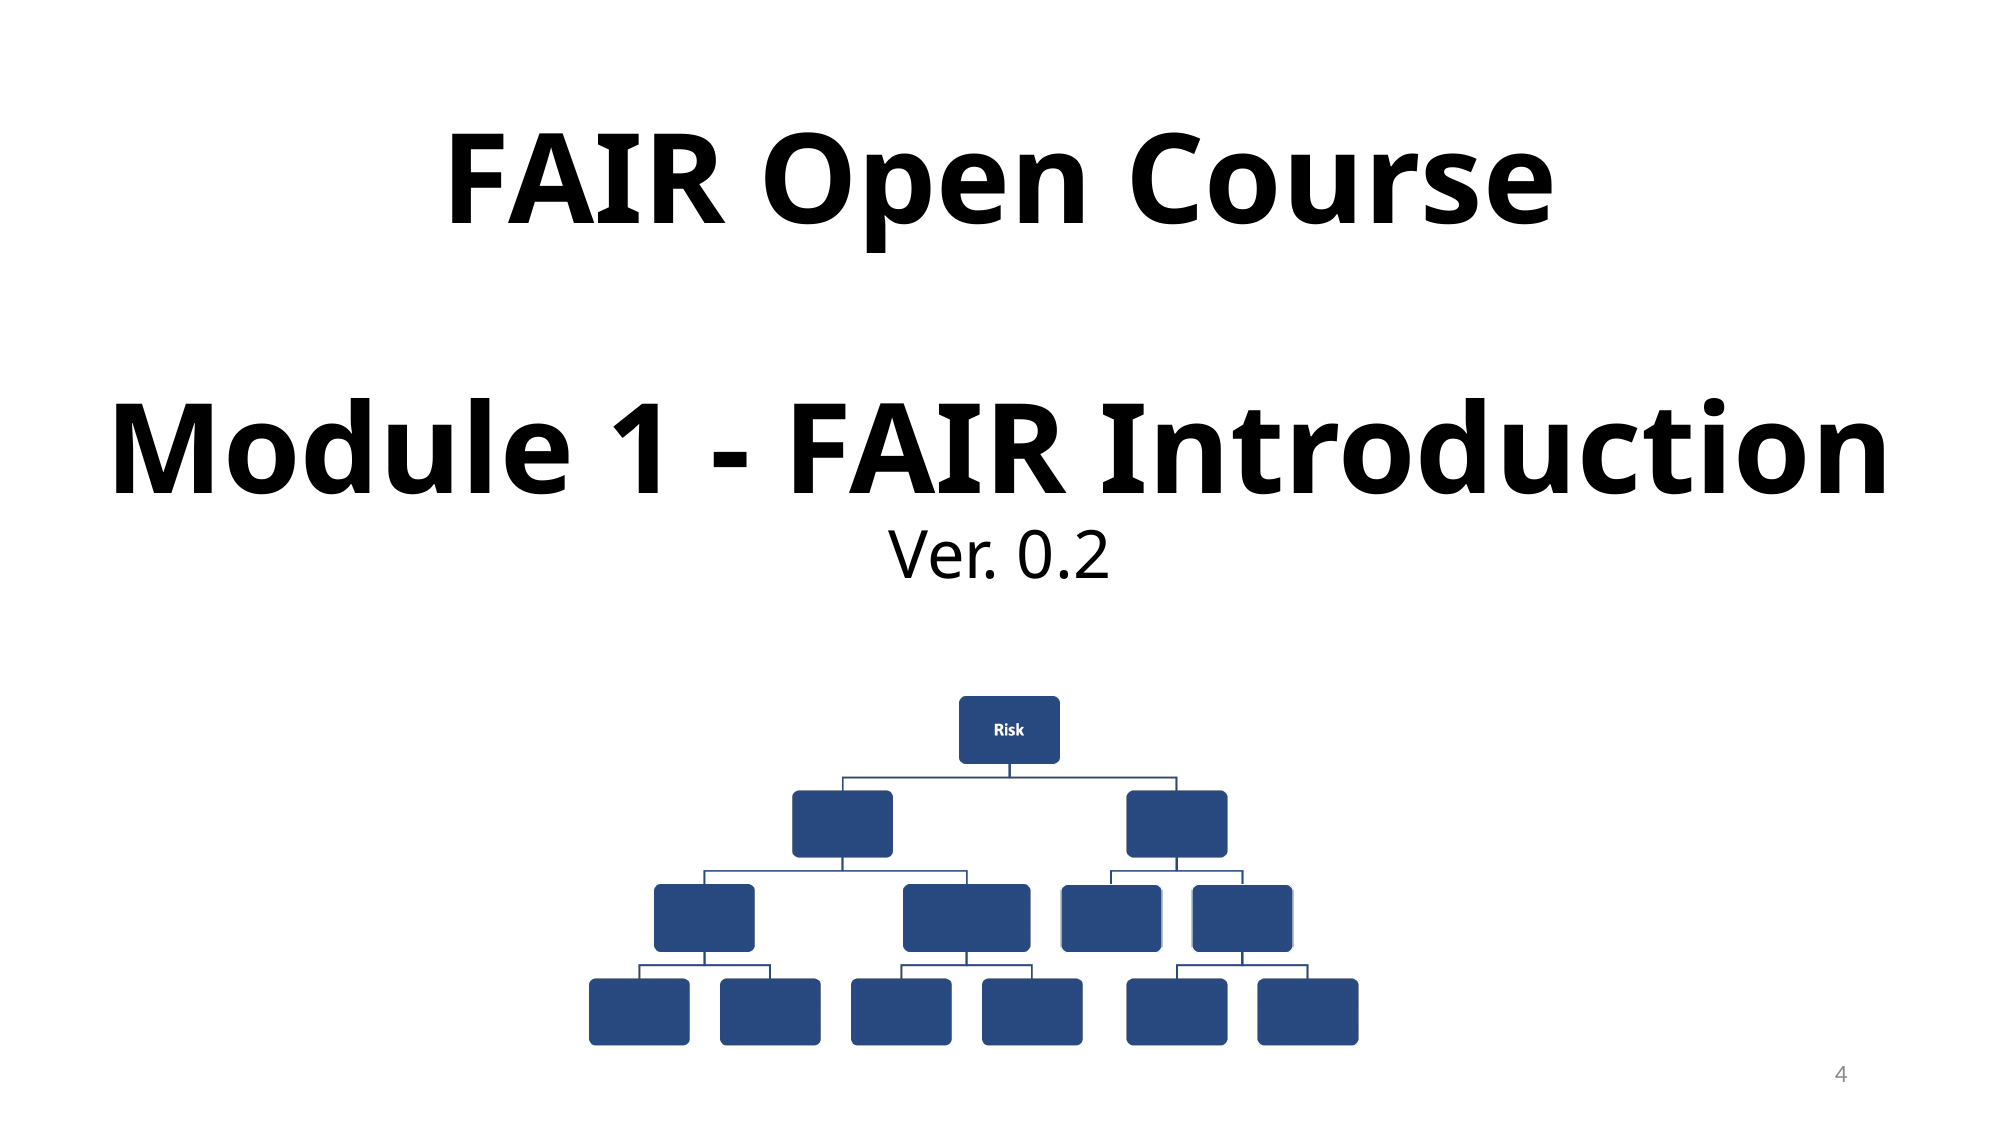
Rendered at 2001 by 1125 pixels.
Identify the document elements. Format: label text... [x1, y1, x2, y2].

title FAIR Open Course Module 1 - FAIR Introduction Ver. 0.2 [0, 79, 2000, 751]
slide_number 4 [1412, 1042, 1863, 1103]
picture [553, 696, 1393, 1046]
